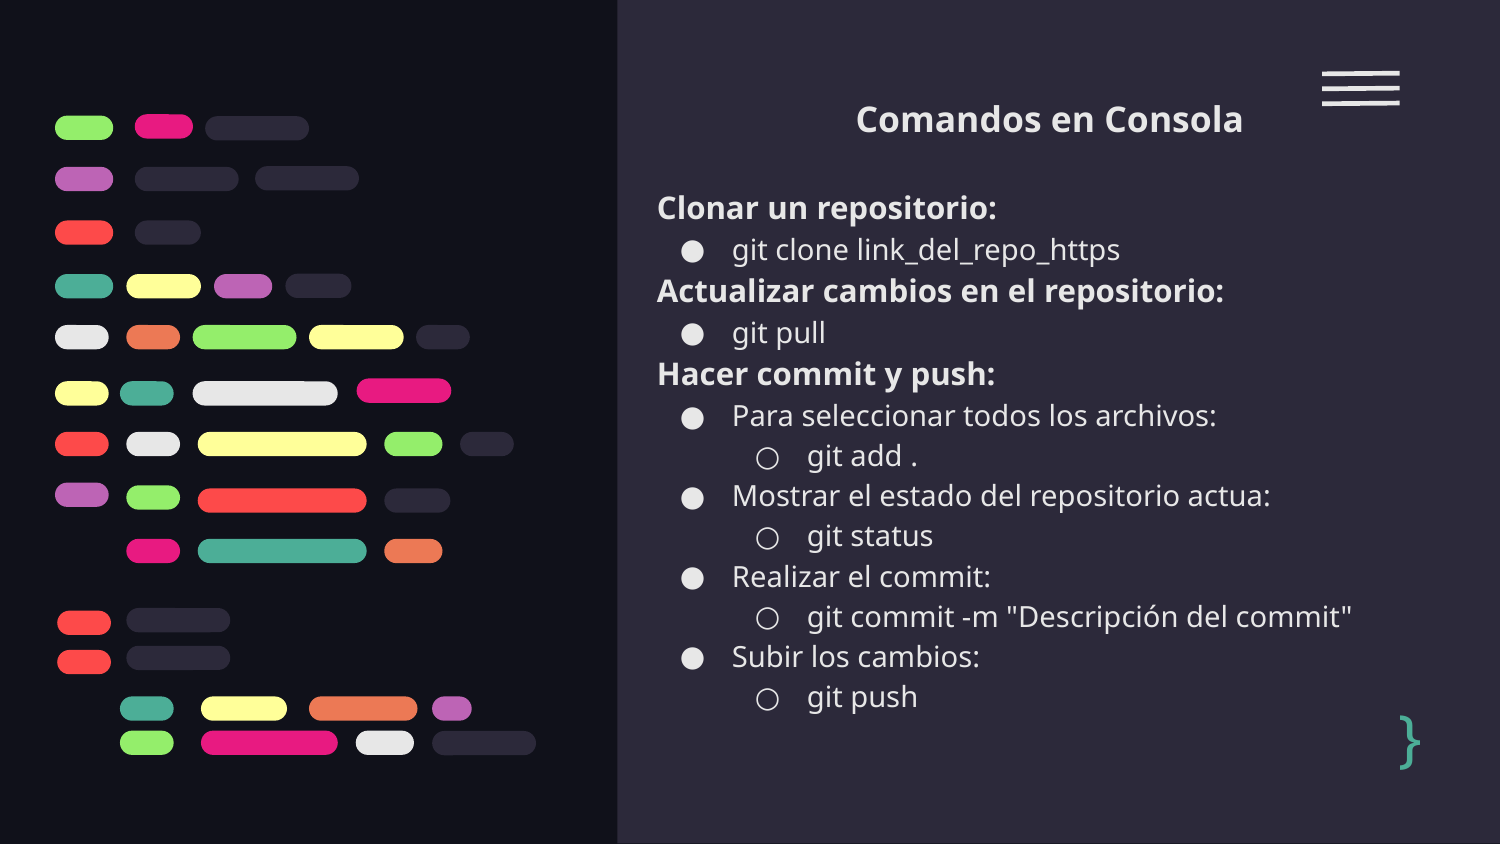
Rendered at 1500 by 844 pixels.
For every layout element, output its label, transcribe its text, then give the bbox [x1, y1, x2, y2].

subtitle Comandos en Consola Clonar un repositorio: git clone link_del_repo_https Actualizar cambios en el repositorio: git pull Hacer commit y push: Para seleccionar todos los archivos: git add . Mostrar el estado del repositorio actua: git status Realizar el commit: git commit -m "Descripción del commit" Subir los cambios: git push [641, 75, 1459, 769]
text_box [54, 113, 537, 756]
